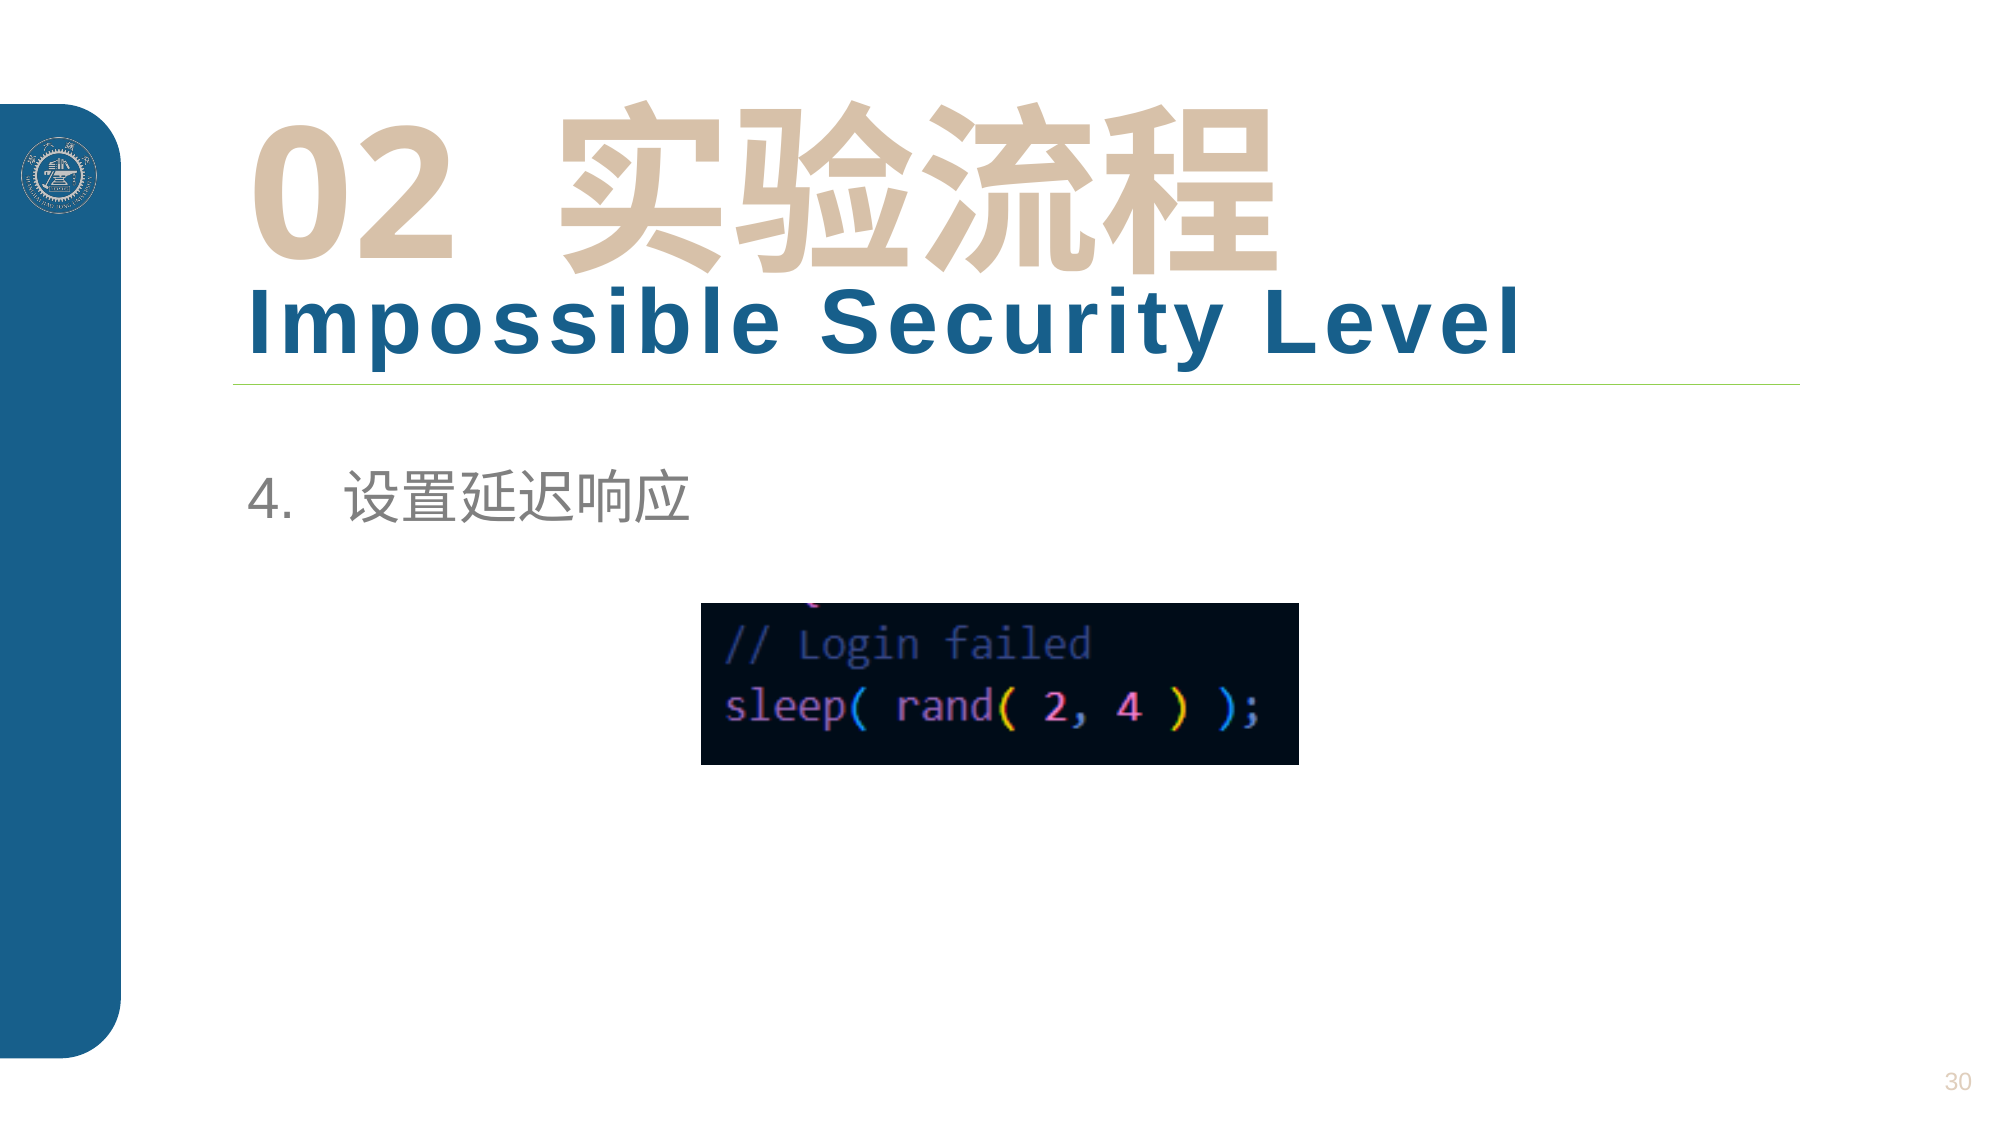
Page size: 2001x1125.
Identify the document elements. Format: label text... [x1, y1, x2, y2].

picture [701, 603, 1299, 765]
title Impossible Security Level [232, 259, 1950, 387]
list 4. 设置延迟响应 [232, 432, 1876, 684]
slide_number 30 [1817, 1052, 1988, 1109]
text_box 02 实验流程 [193, 67, 1338, 260]
